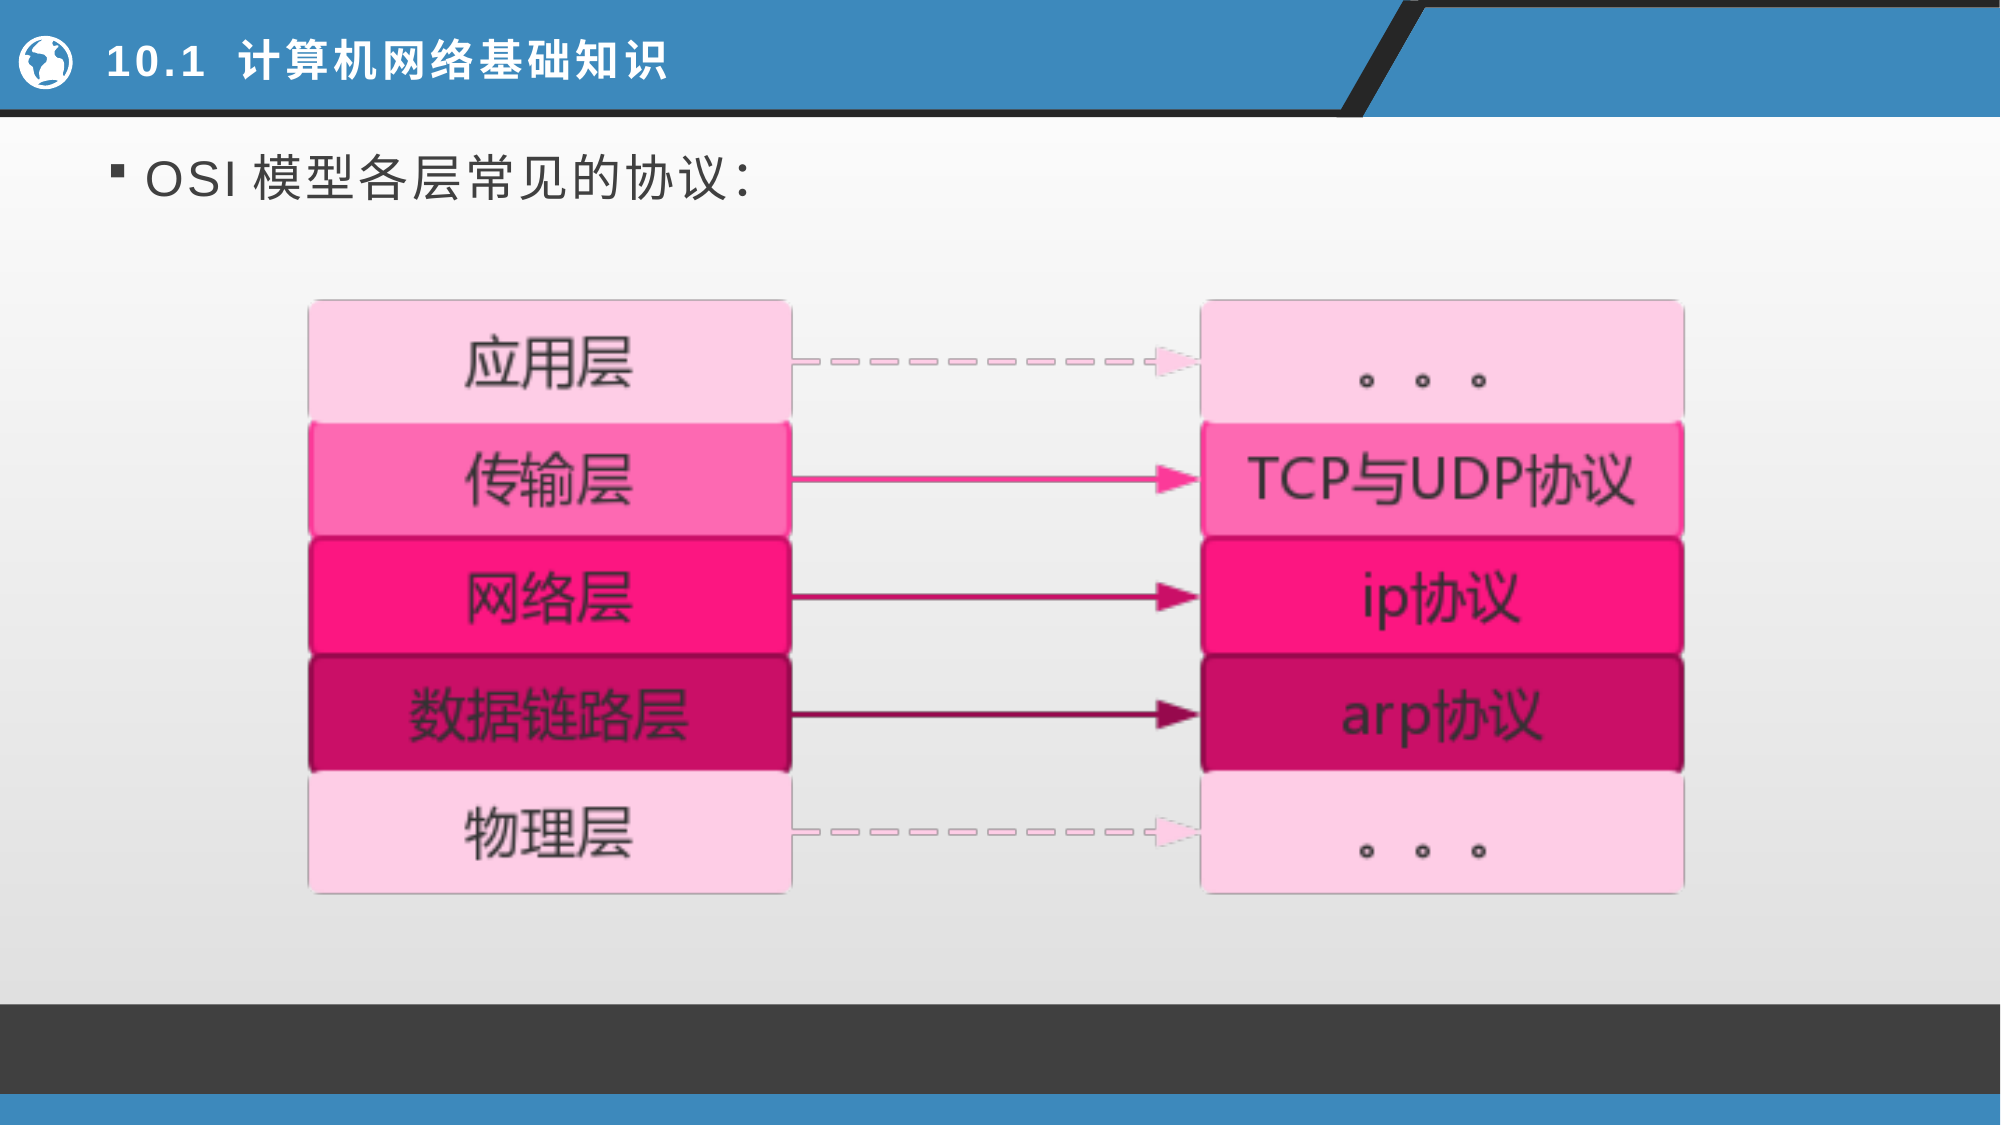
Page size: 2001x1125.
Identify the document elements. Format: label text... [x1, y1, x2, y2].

title 10.1 计算机网络基础知识 [90, 0, 977, 146]
picture [298, 287, 1702, 903]
list OSI模型各层常见的协议： [90, 146, 1921, 976]
